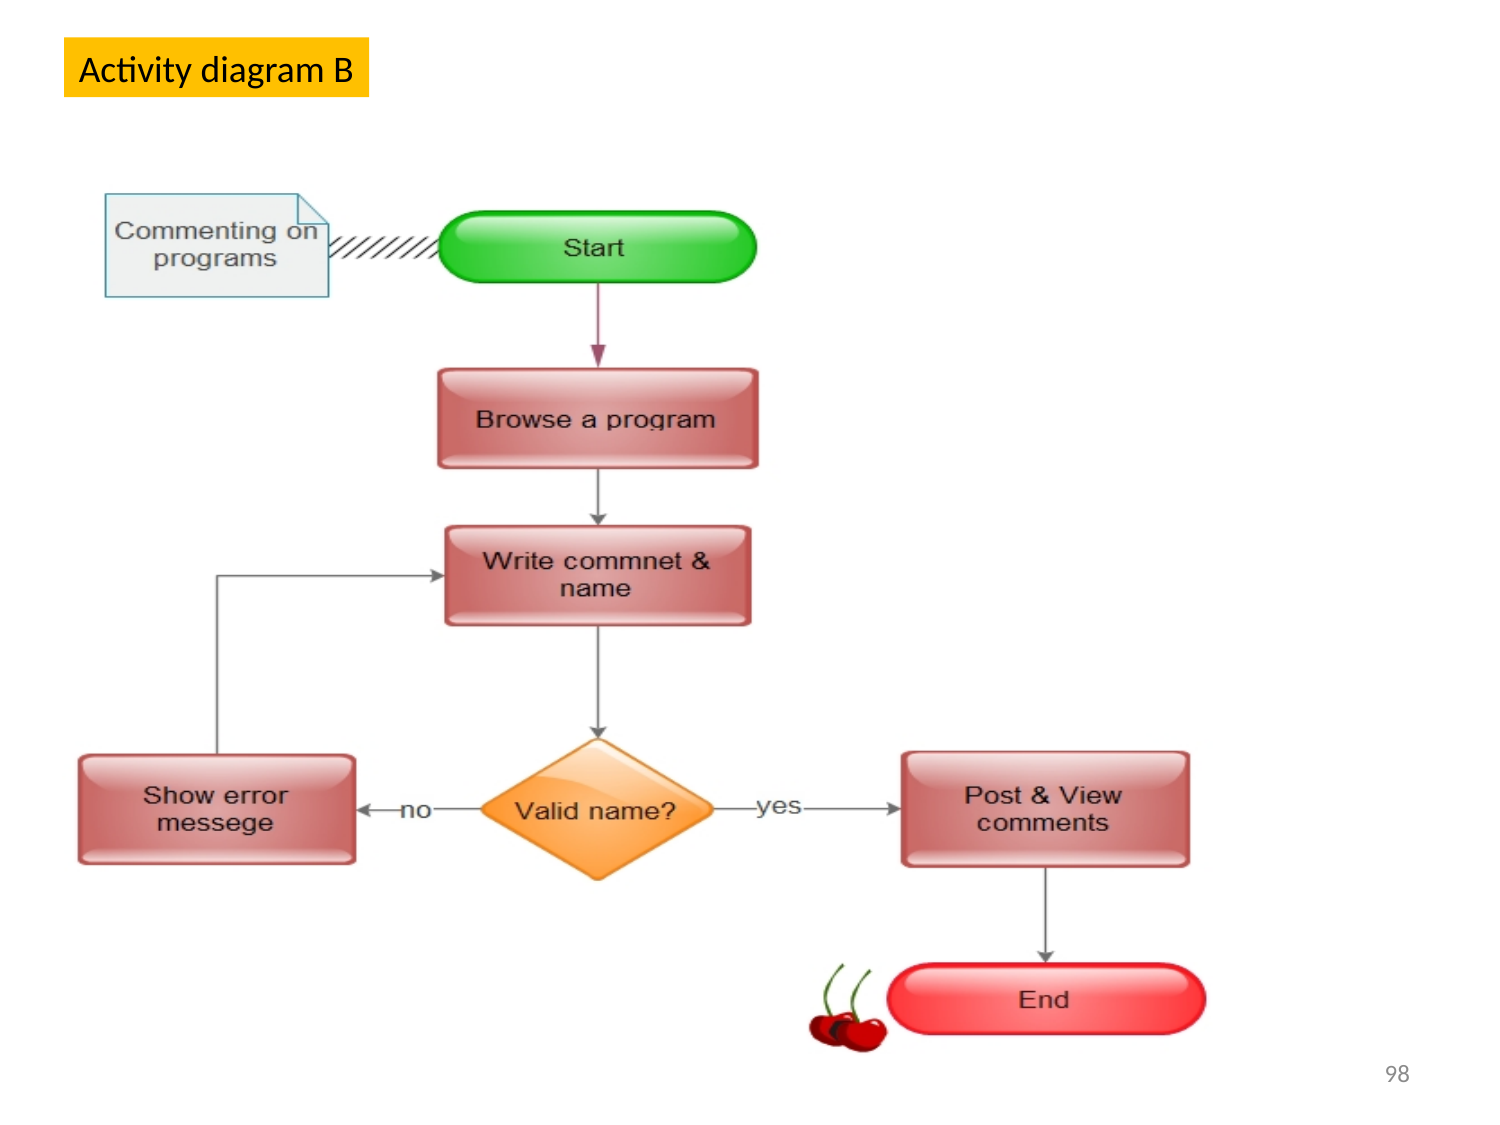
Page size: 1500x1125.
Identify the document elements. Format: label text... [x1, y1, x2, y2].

slide_number 98 [1074, 1042, 1425, 1103]
text_box Activity diagram B [64, 37, 370, 98]
picture [62, 162, 1276, 1075]
